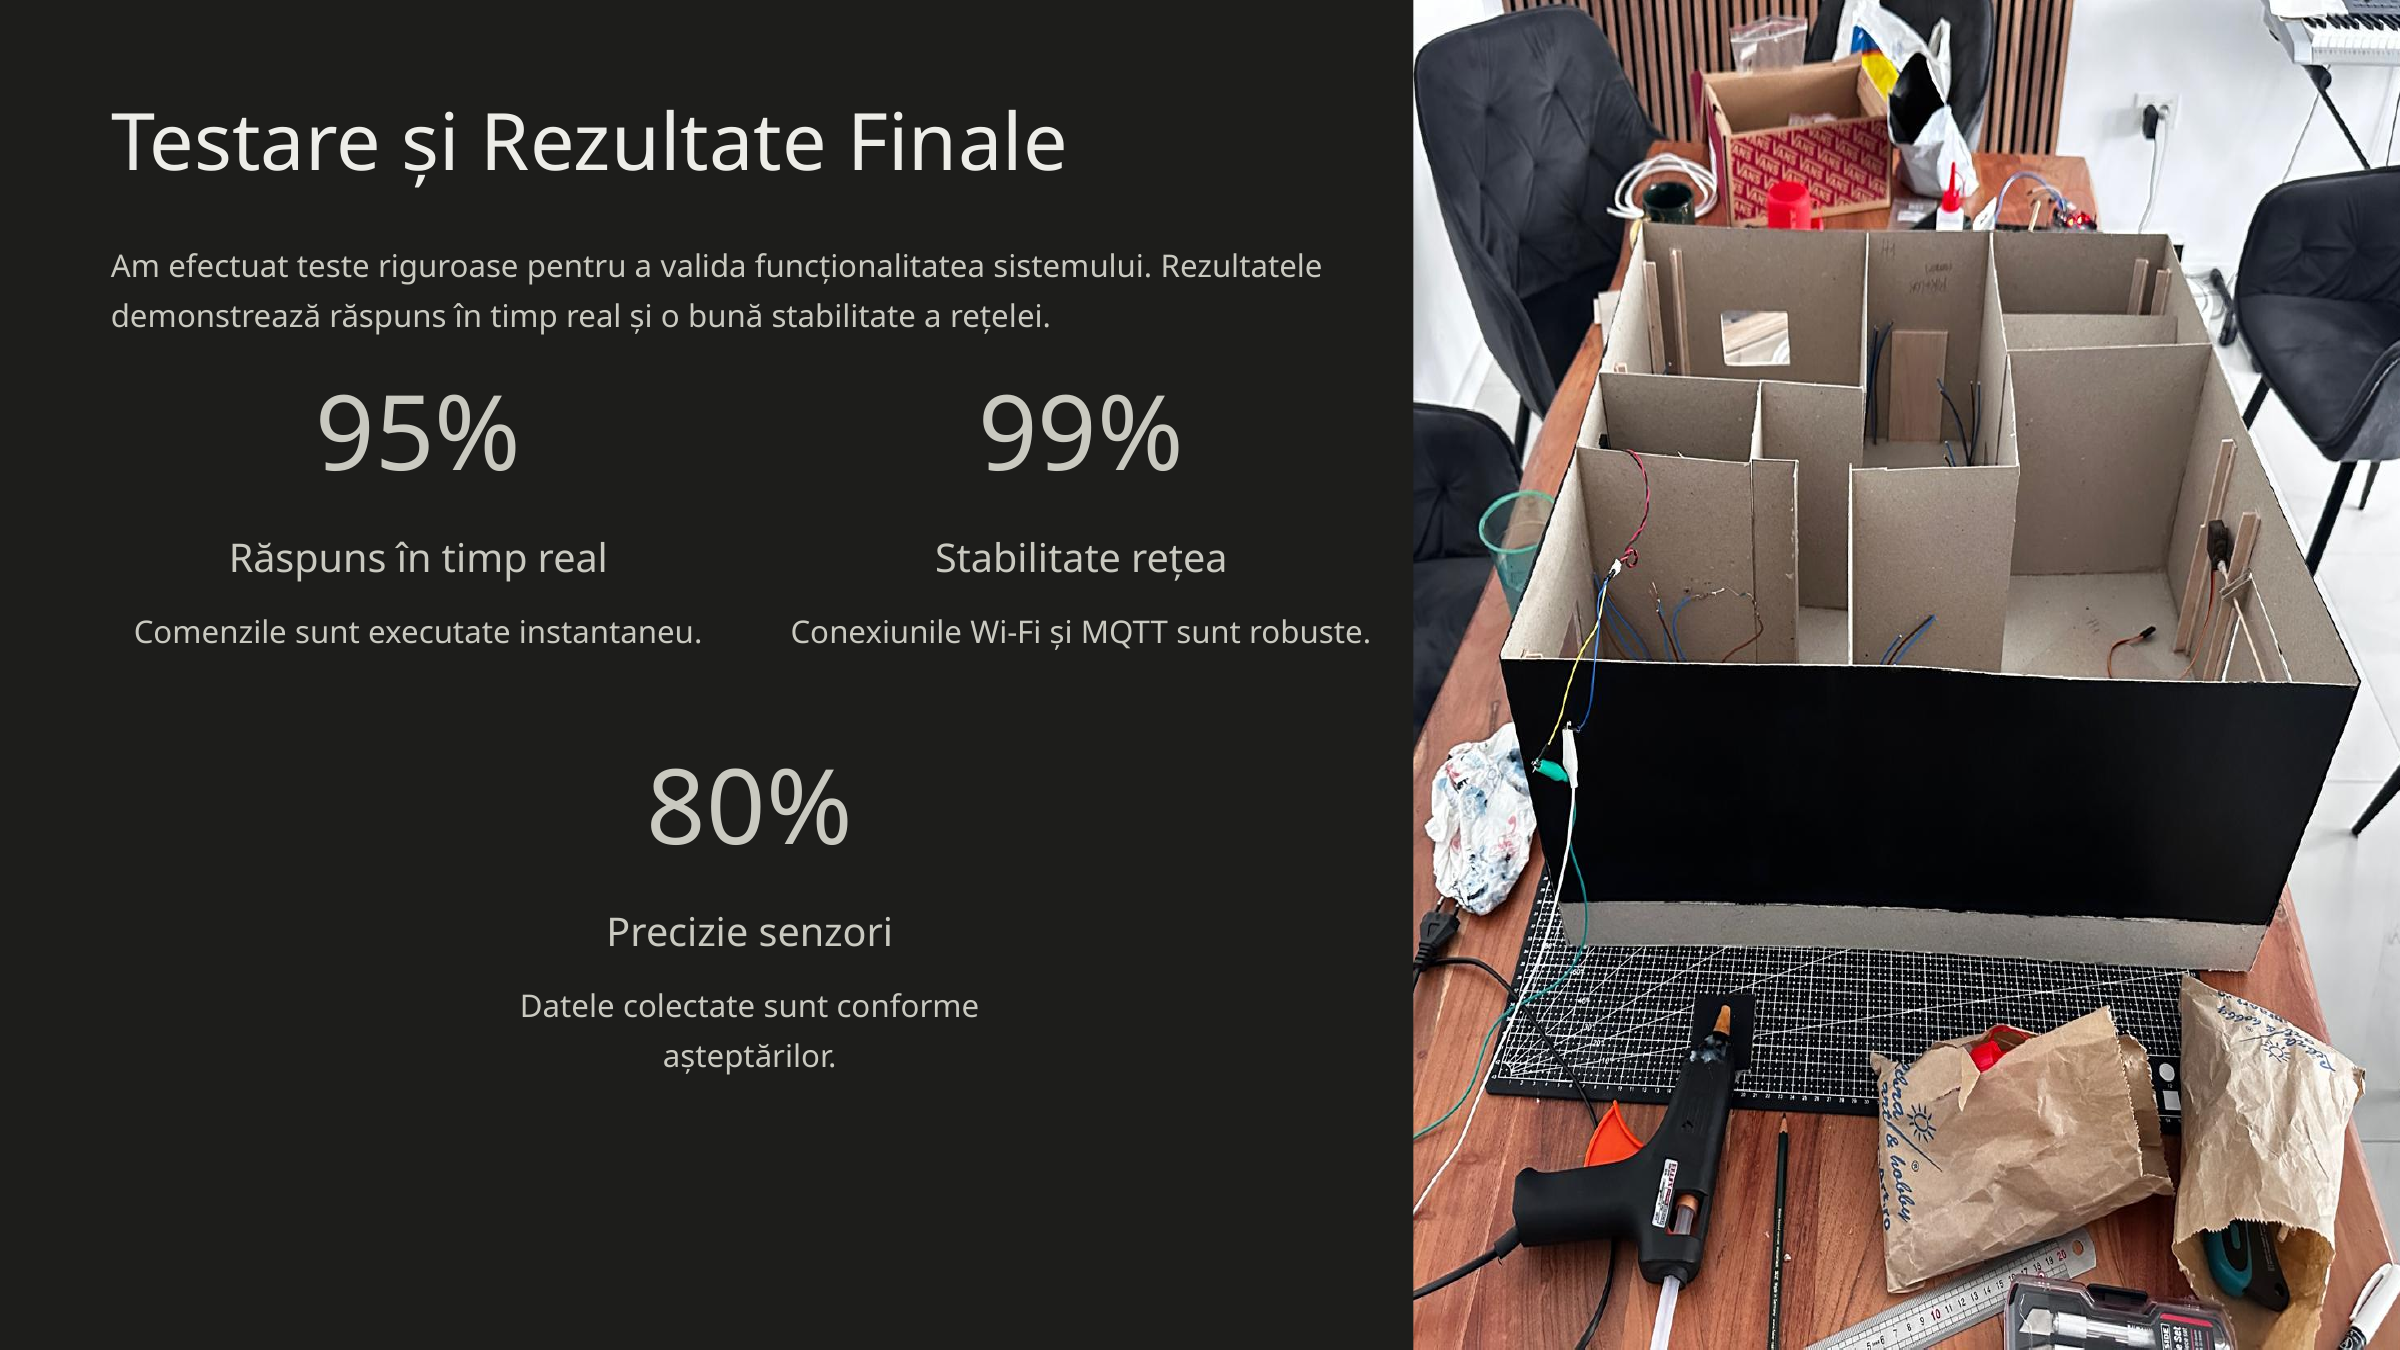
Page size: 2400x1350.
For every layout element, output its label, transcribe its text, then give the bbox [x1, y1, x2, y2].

text_box Conexiunile Wi-Fi și MQTT sunt robuste. [773, 599, 1389, 651]
text_box Am efectuat teste riguroase pentru a valida funcționalitatea sistemului. Rezultatele demonstrează răspuns în timp real și o bună stabilitate a rețelei. [110, 233, 1389, 336]
text_box Datele colectate sunt conforme așteptărilor. [442, 973, 1058, 1076]
text_box Comenzile sunt executate instantaneu. [110, 599, 727, 651]
text_box Testare și Rezultate Finale [110, 87, 1155, 187]
text_box Răspuns în timp real [212, 530, 625, 581]
picture [1413, 0, 2400, 1350]
text_box 99% [773, 386, 1389, 492]
text_box 80% [442, 761, 1058, 866]
text_box 95% [110, 386, 727, 492]
text_box Precizie senzori [551, 905, 949, 955]
text_box Stabilitate rețea [883, 530, 1280, 581]
